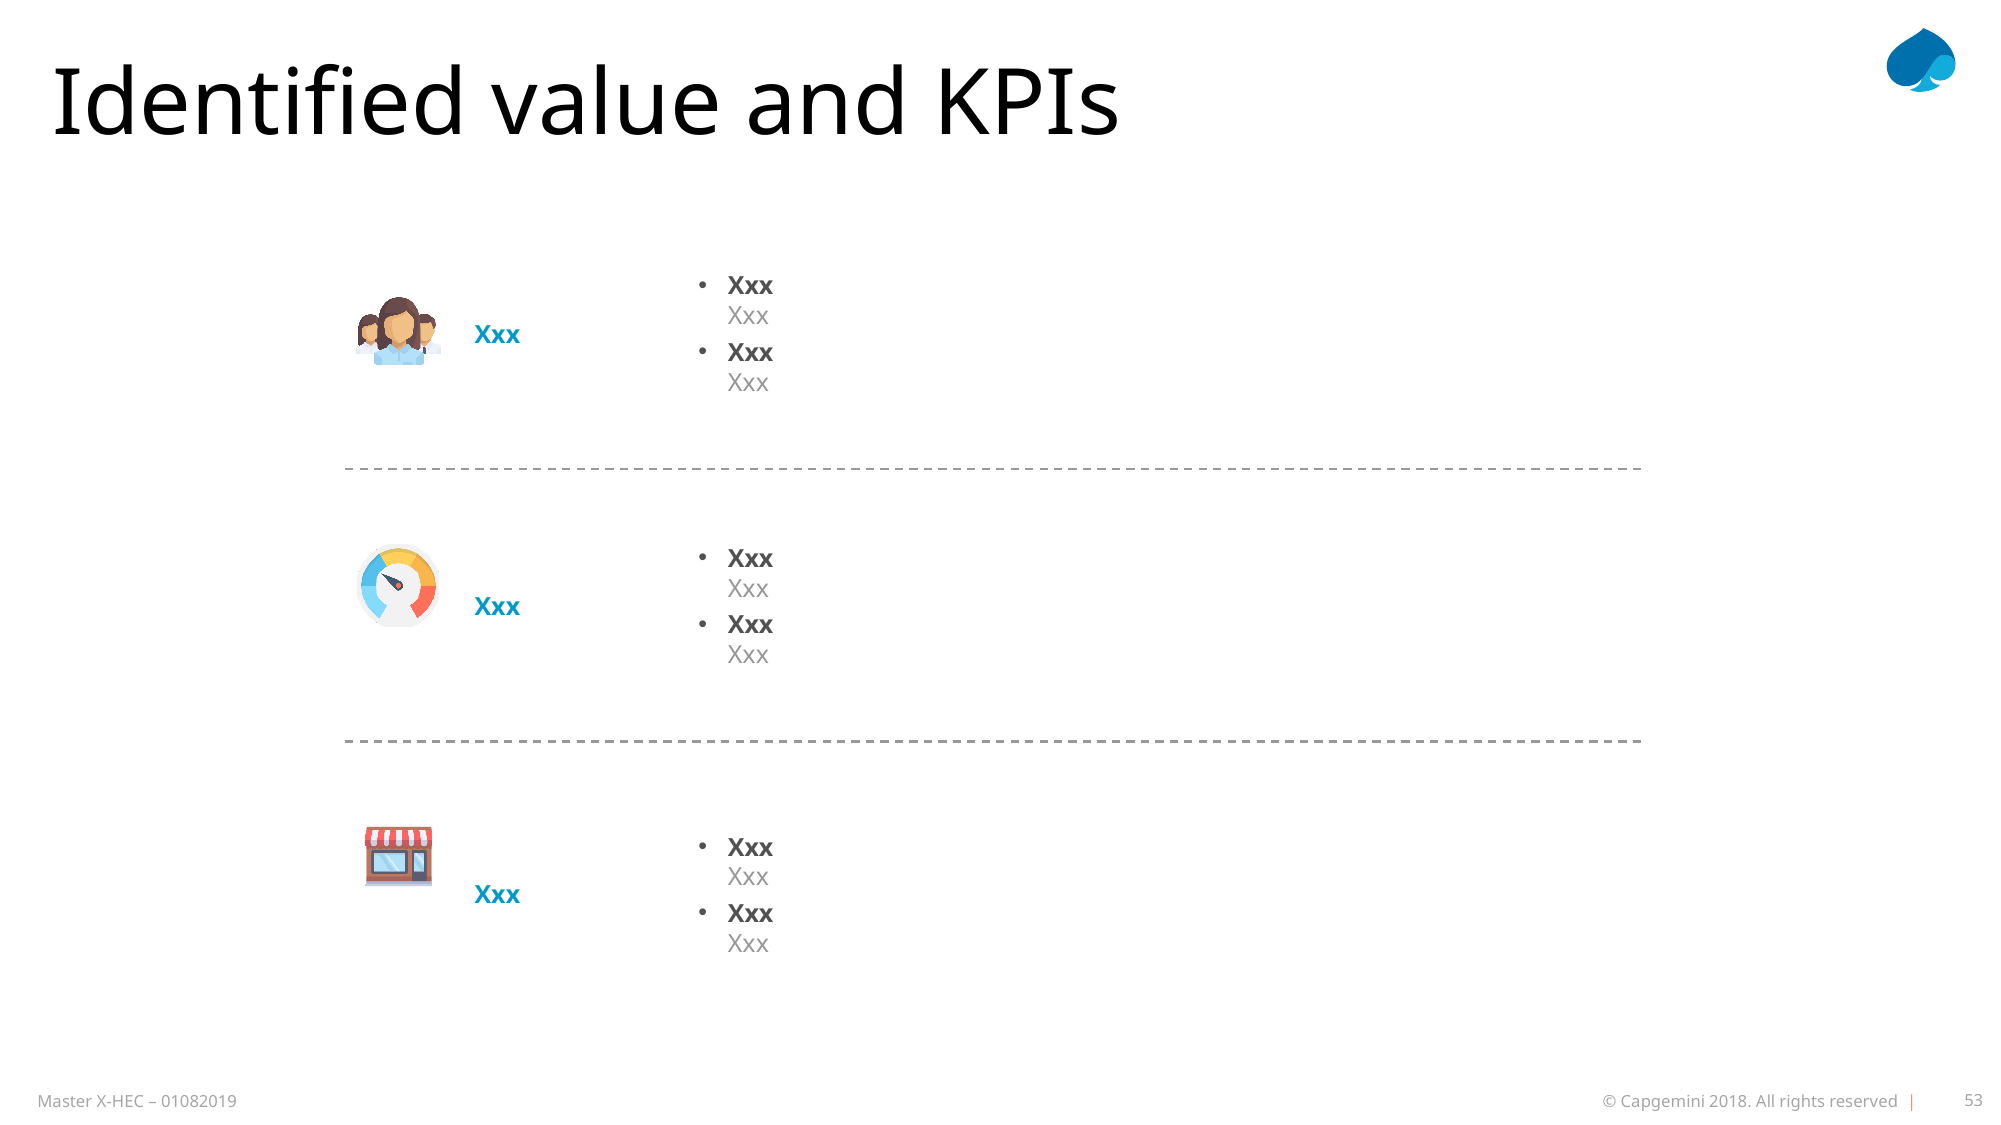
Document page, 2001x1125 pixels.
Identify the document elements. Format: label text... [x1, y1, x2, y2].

title Identified value and KPIs [37, 19, 1963, 191]
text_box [344, 214, 1641, 1030]
